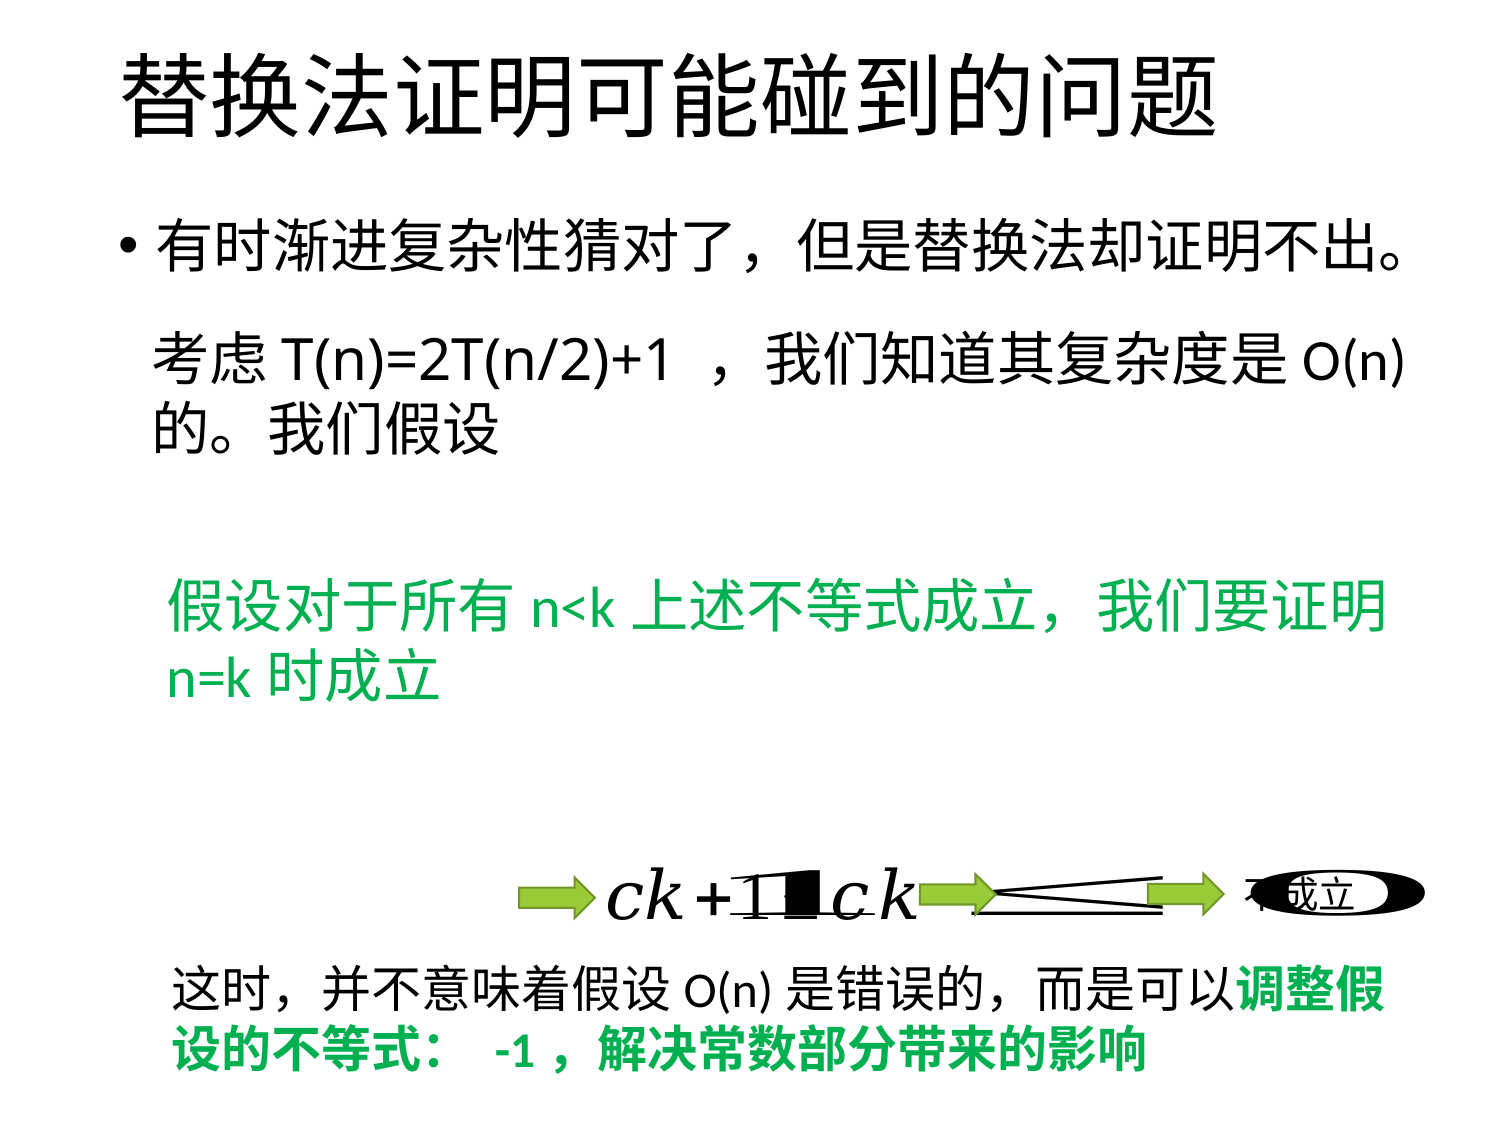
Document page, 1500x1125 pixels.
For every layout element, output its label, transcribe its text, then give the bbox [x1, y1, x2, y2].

title 替换法证明可能碰到的问题 [103, 0, 1397, 210]
text_box [918, 871, 998, 918]
text_box [518, 875, 597, 921]
text_box [1146, 871, 1226, 917]
list 有时渐进复杂性猜对了，但是替换法却证明不出。 [103, 210, 1397, 1014]
text_box 不成立 [1228, 864, 1372, 924]
